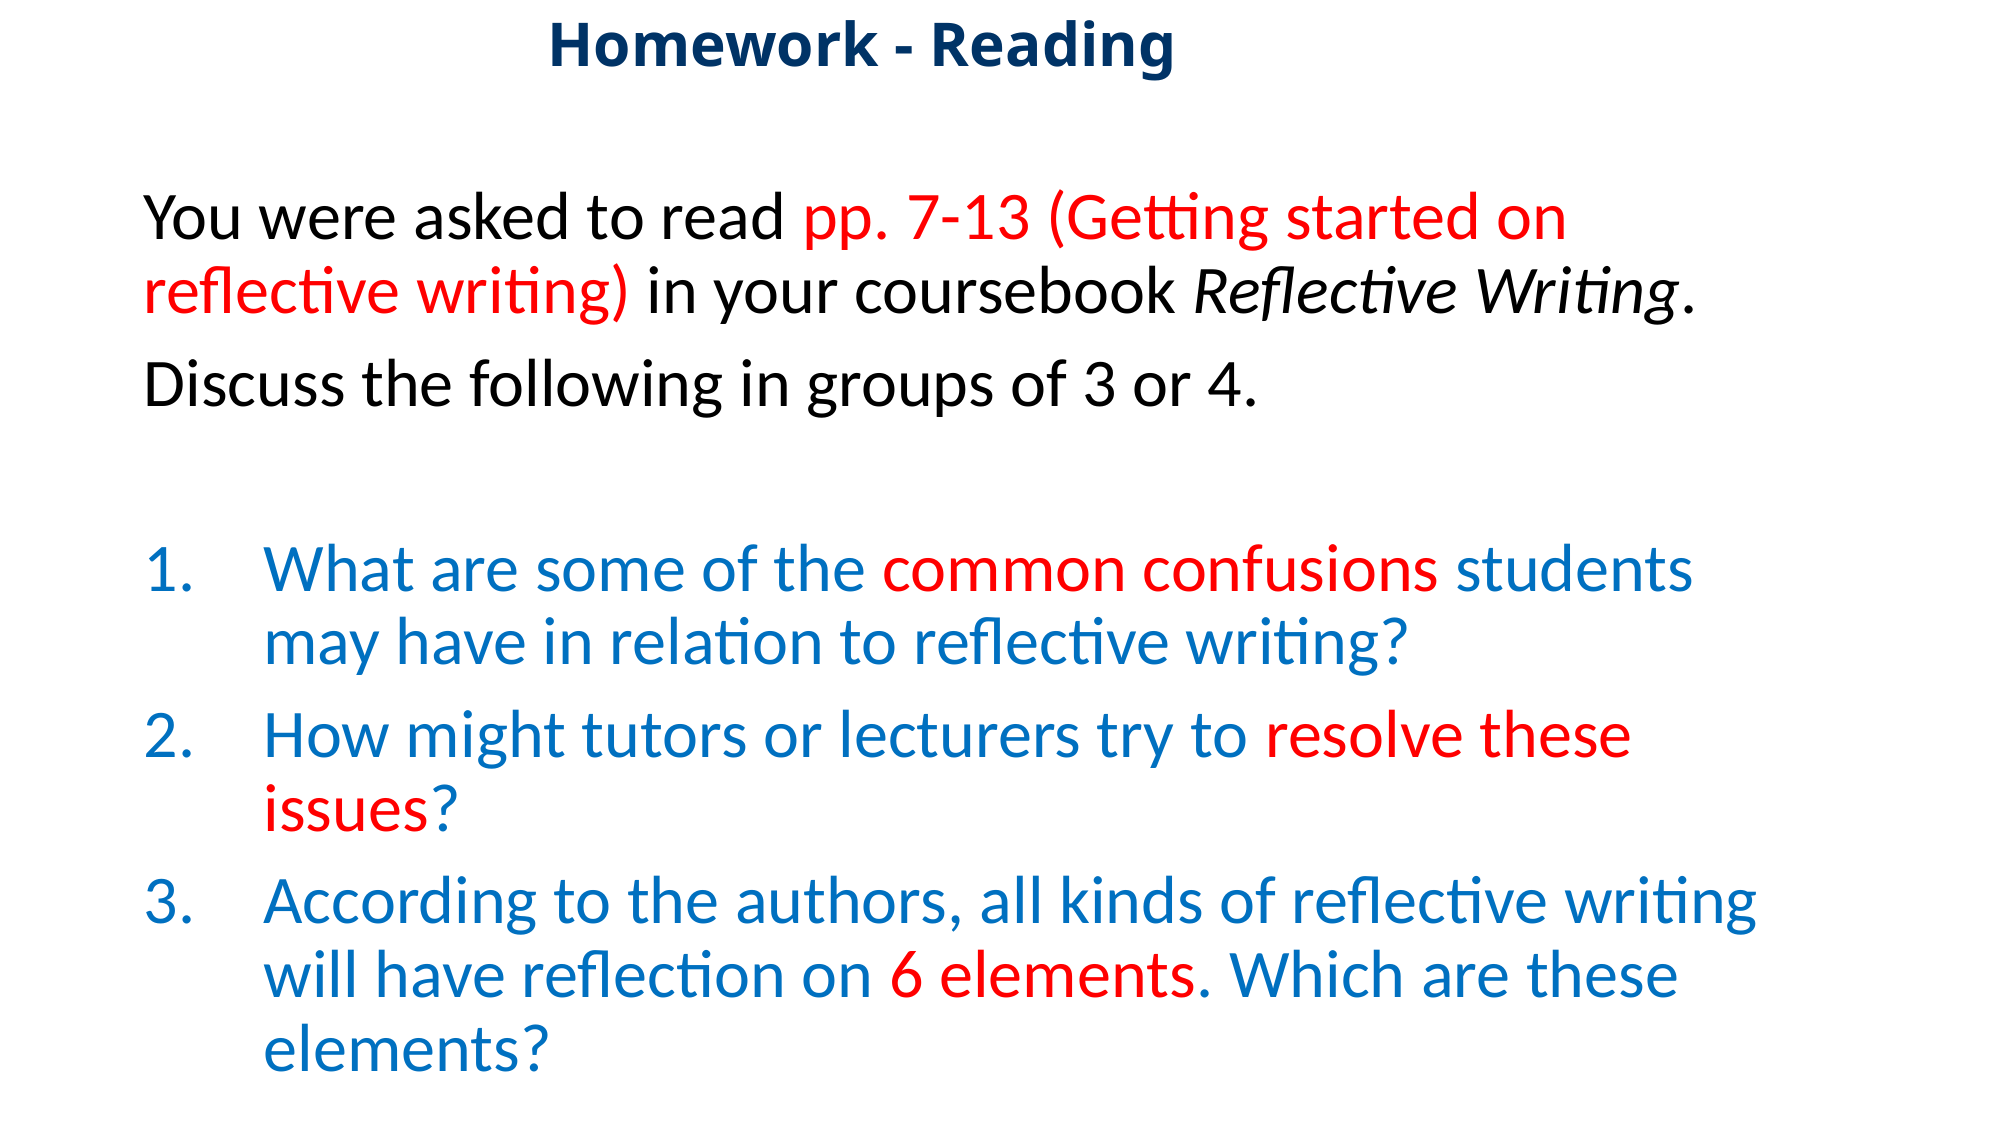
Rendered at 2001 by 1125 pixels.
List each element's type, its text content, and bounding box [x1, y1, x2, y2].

title Homework - Reading [0, 6, 1725, 88]
list You were asked to read pp. 7-13 (Getting started on reflective writing) in your coursebook Reflective Writing. Discuss the following in groups of 3 or 4. What are some of the common confusions students may have in relation to reflective writing? How might tutors or lecturers try to resolve these issues? According to the authors, all kinds of reflective writing will have reflection on 6 elements. Which are these elements? [128, 173, 1837, 1100]
